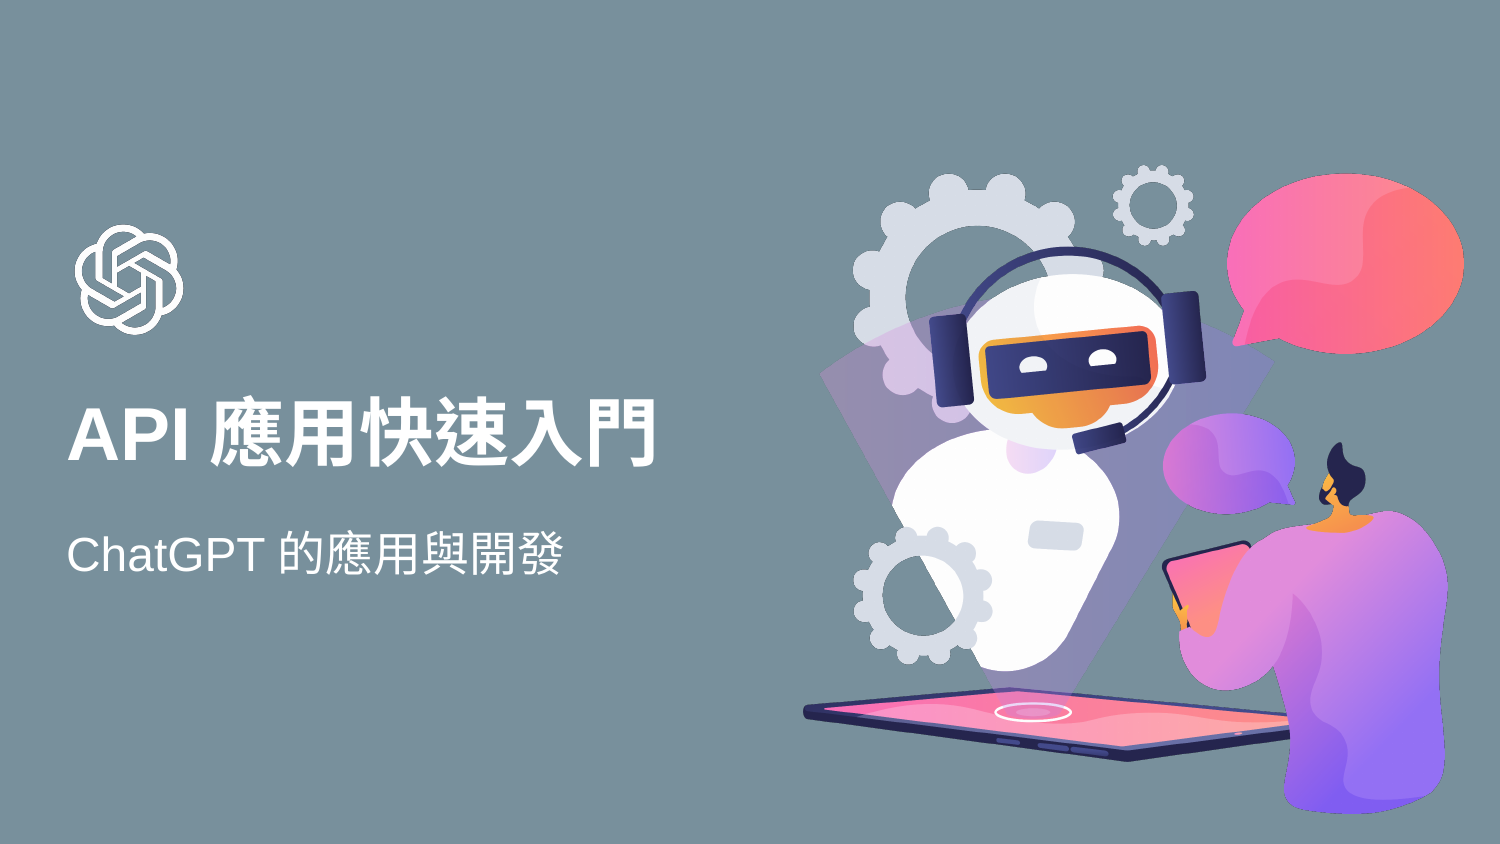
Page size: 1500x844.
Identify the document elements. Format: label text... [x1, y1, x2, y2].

title API應用快速入門 [51, 236, 798, 491]
picture [803, 165, 1464, 814]
picture [50, 203, 206, 359]
subtitle ChatGPT的應用與開發 [51, 508, 741, 662]
